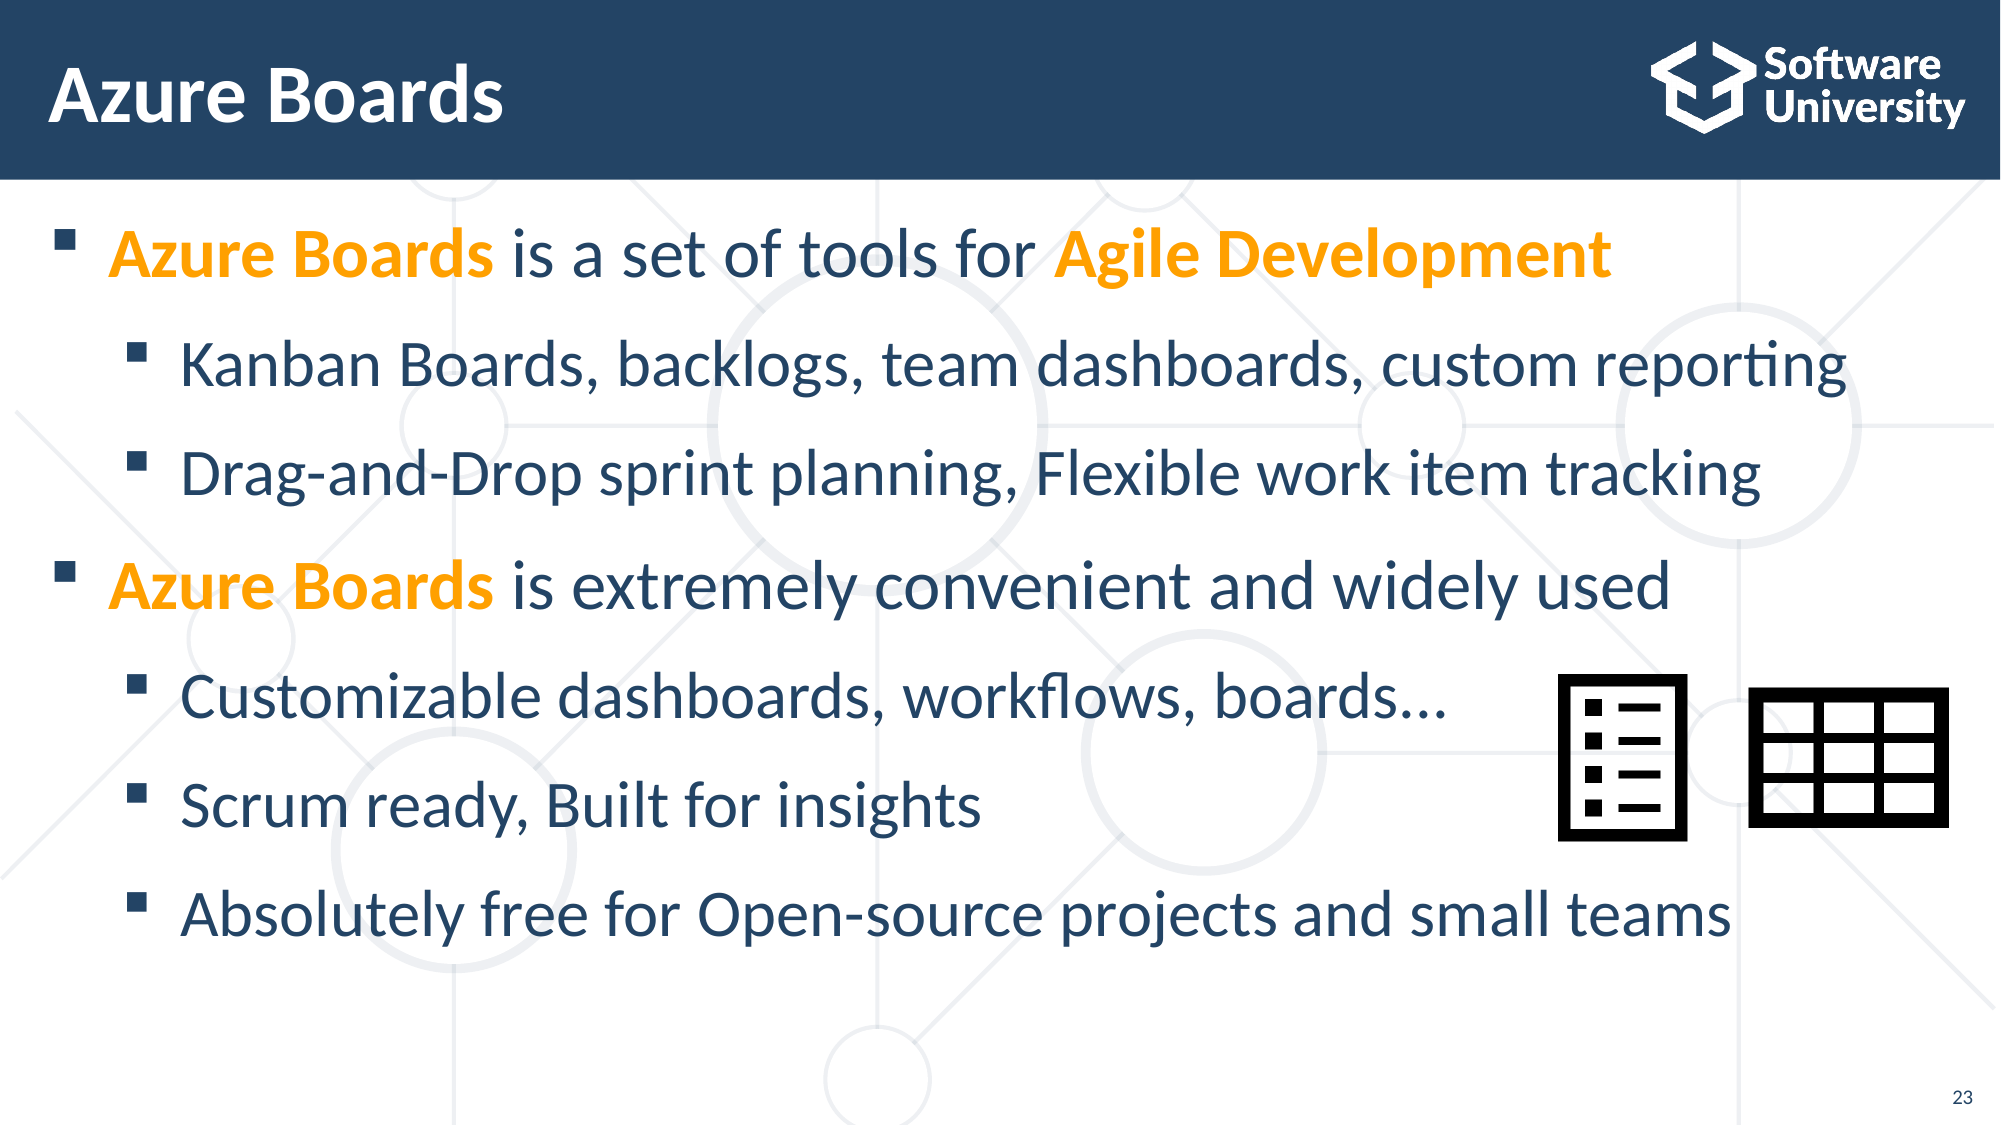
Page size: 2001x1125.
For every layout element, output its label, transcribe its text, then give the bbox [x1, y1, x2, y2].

picture [1522, 657, 1724, 858]
list Azure Boards is a set of tools for Agile Development Kanban Boards, backlogs, team dashboards, custom reporting Drag-and-Drop sprint planning, Flexible work item tracking Azure Boards is extremely convenient and widely used Customizable dashboards, workflows, boards... Scrum ready, Built for insights Absolutely free for Open-source projects and small teams [31, 196, 1970, 1104]
slide_number 23 [1927, 1067, 1989, 1117]
picture [1728, 637, 1969, 879]
picture [1651, 41, 1966, 134]
title Azure Boards [31, 16, 1625, 162]
